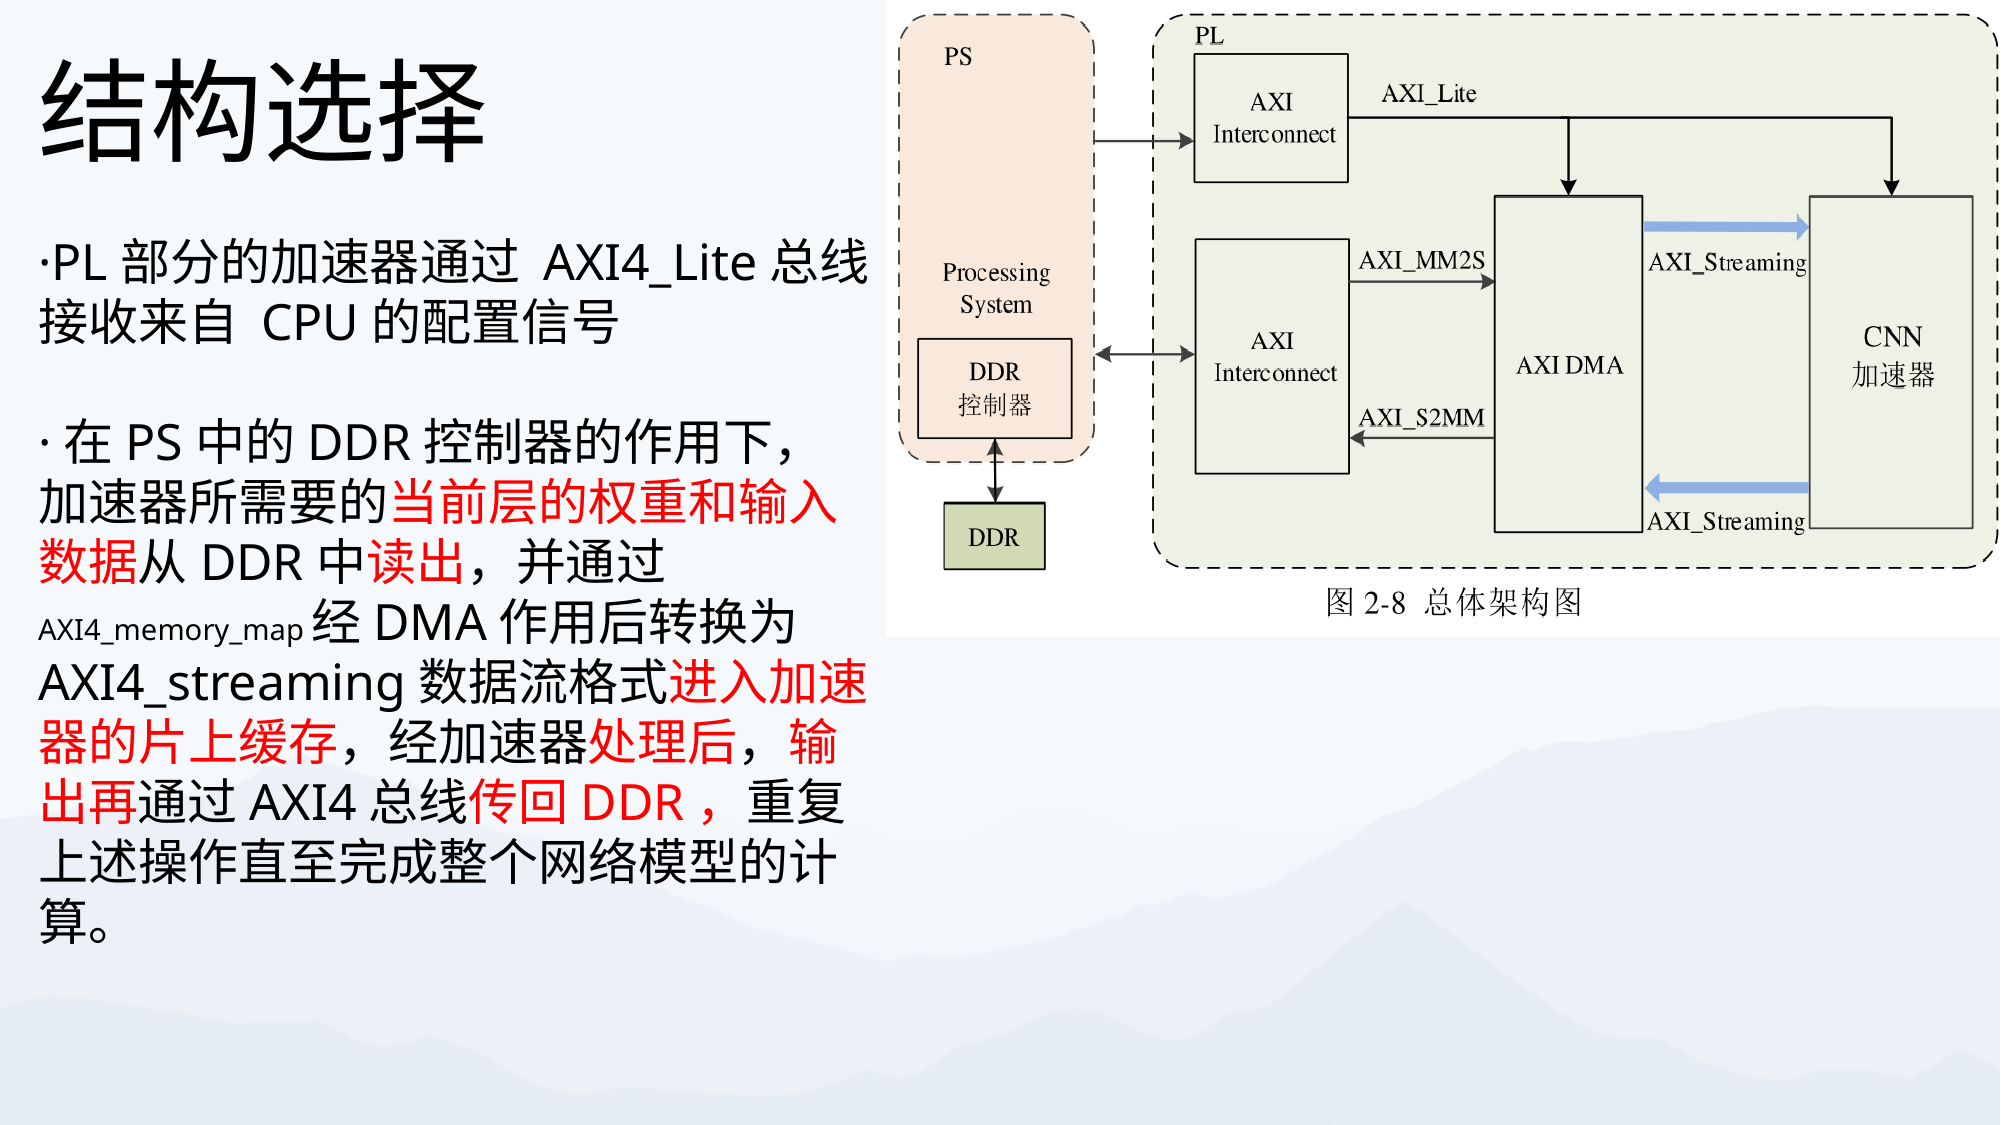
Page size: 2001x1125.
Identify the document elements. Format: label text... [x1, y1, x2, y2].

text_box 结构选择 [23, 33, 801, 183]
text_box ·PL部分的加速器通过 AXI4_Lite总线接收来自 CPU的配置信号 ·在PS中的DDR控制器的作用下，加速器所需要的当前层的权重和输入数据从DDR中读出，并通过AXI4_memory_map经DMA作用后转换为AXI4_streaming数据流格式进入加速器的片上缓存，经加速器处理后，输出再通过AXI4总线传回DDR，重复上述操作直至完成整个网络模型的计算。 [23, 223, 886, 958]
picture [885, 0, 2000, 637]
